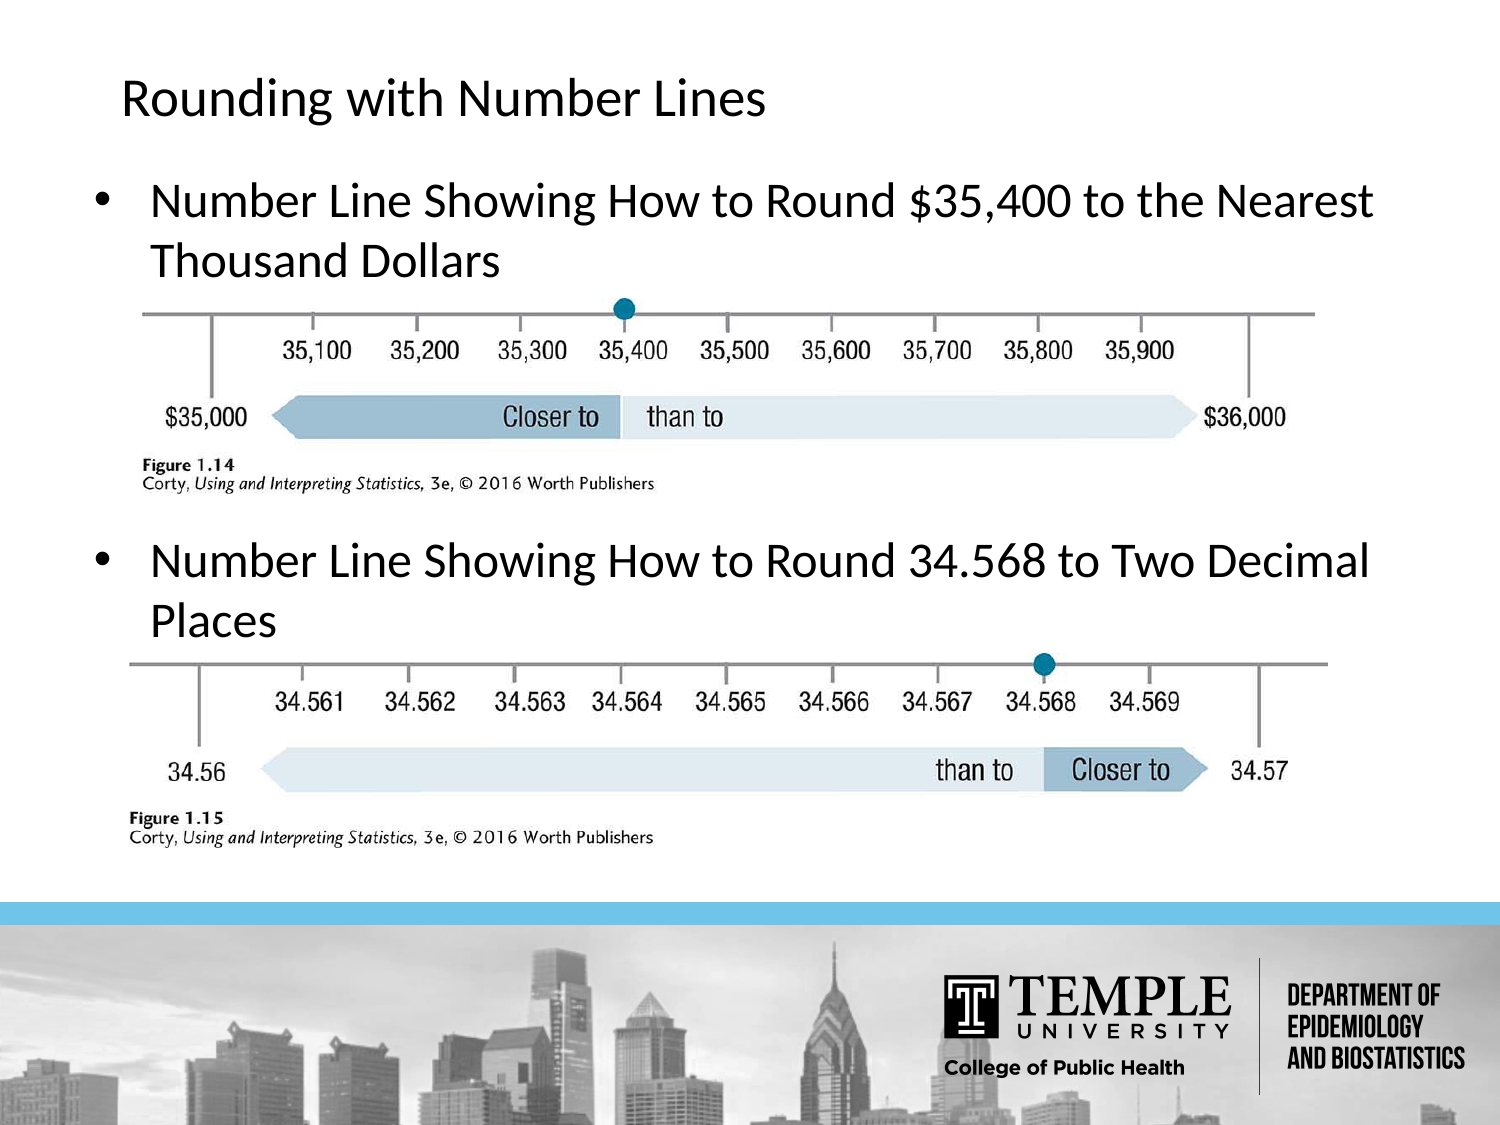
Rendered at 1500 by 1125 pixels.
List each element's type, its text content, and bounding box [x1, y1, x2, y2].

title Rounding with Number Lines [106, 53, 1020, 136]
picture [129, 653, 1328, 848]
picture [0, 902, 1500, 1125]
list Number Line Showing How to Round $35,400 to the Nearest Thousand Dollars Number Line Showing How to Round 34.568 to Two Decimal Places [78, 160, 1429, 901]
picture [142, 298, 1315, 495]
